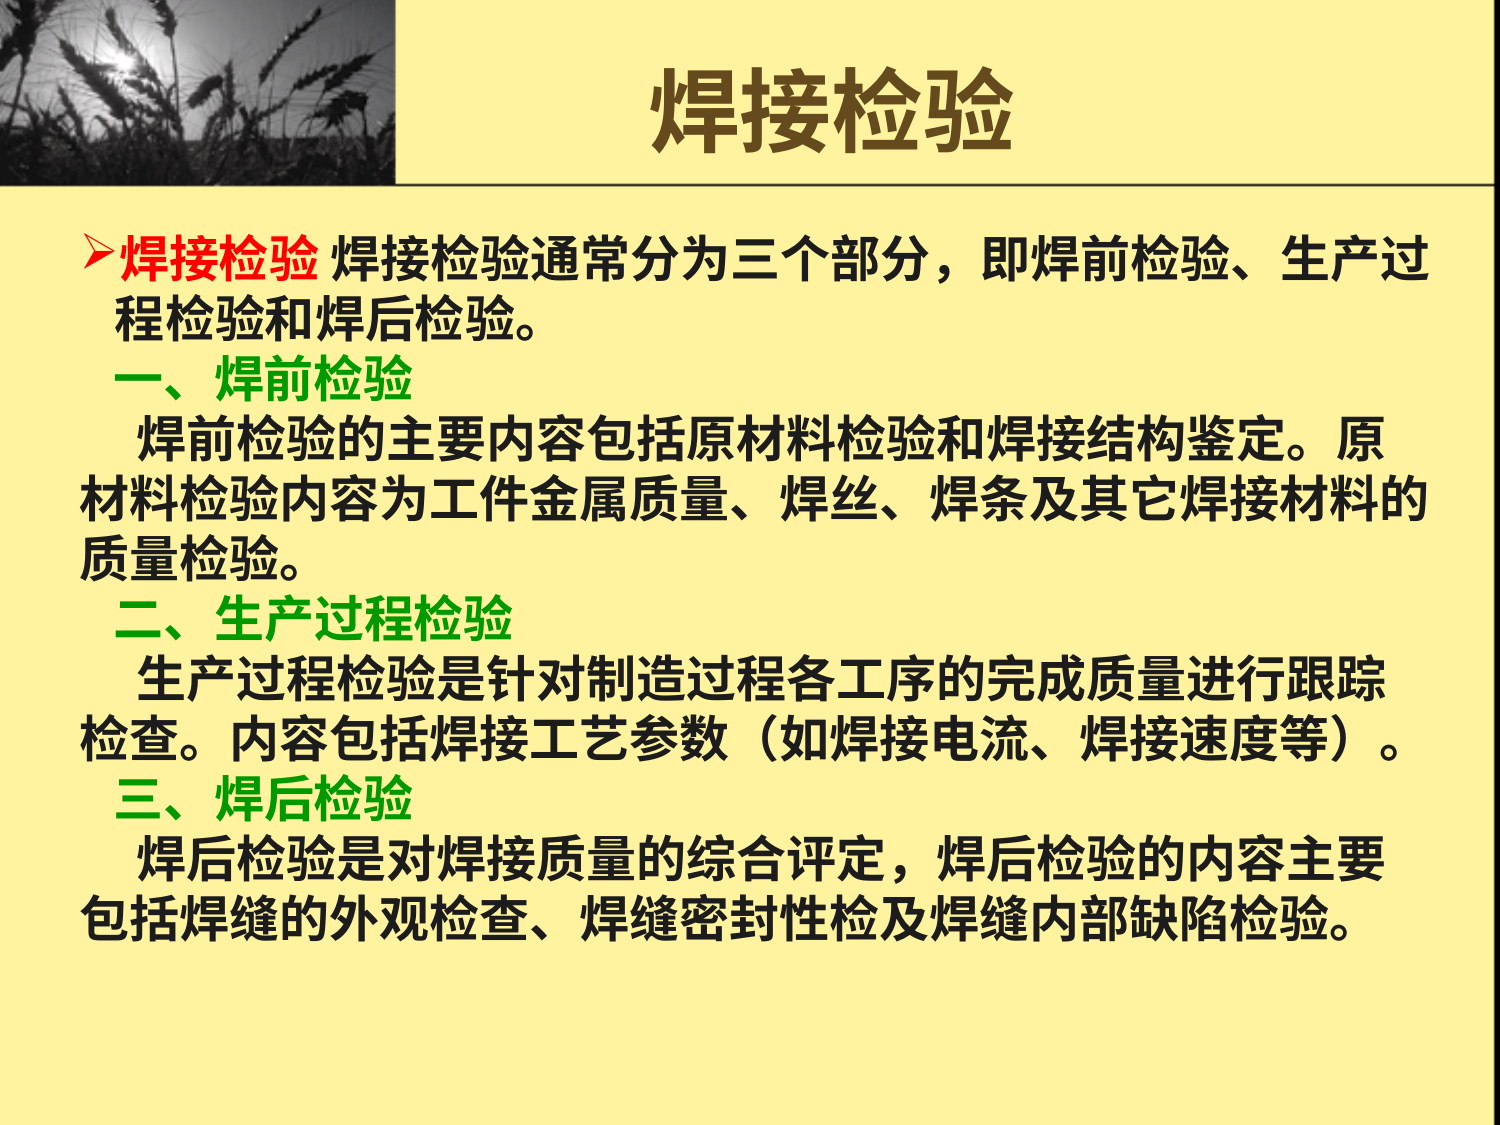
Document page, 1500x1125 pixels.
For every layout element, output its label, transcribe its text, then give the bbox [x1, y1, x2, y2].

title 焊接检验 [394, 33, 1270, 185]
picture [0, 0, 1500, 1125]
text_box 焊接检验 焊接检验通常分为三个部分，即焊前检验、生产过程检验和焊后检验。 一、焊前检验 焊前检验的主要内容包括原材料检验和焊接结构鉴定。原材料检验内容为工件金属质量、焊丝、焊条及其它焊接材料的质量检验。 二、生产过程检验 生产过程检验是针对制造过程各工序的完成质量进行跟踪检查。内容包括焊接工艺参数（如焊接电流、焊接速度等）。 三、焊后检验 焊后检验是对焊接质量的综合评定，焊后检验的内容主要包括焊缝的外观检查、焊缝密封性检及焊缝内部缺陷检验。 [64, 220, 1447, 1040]
